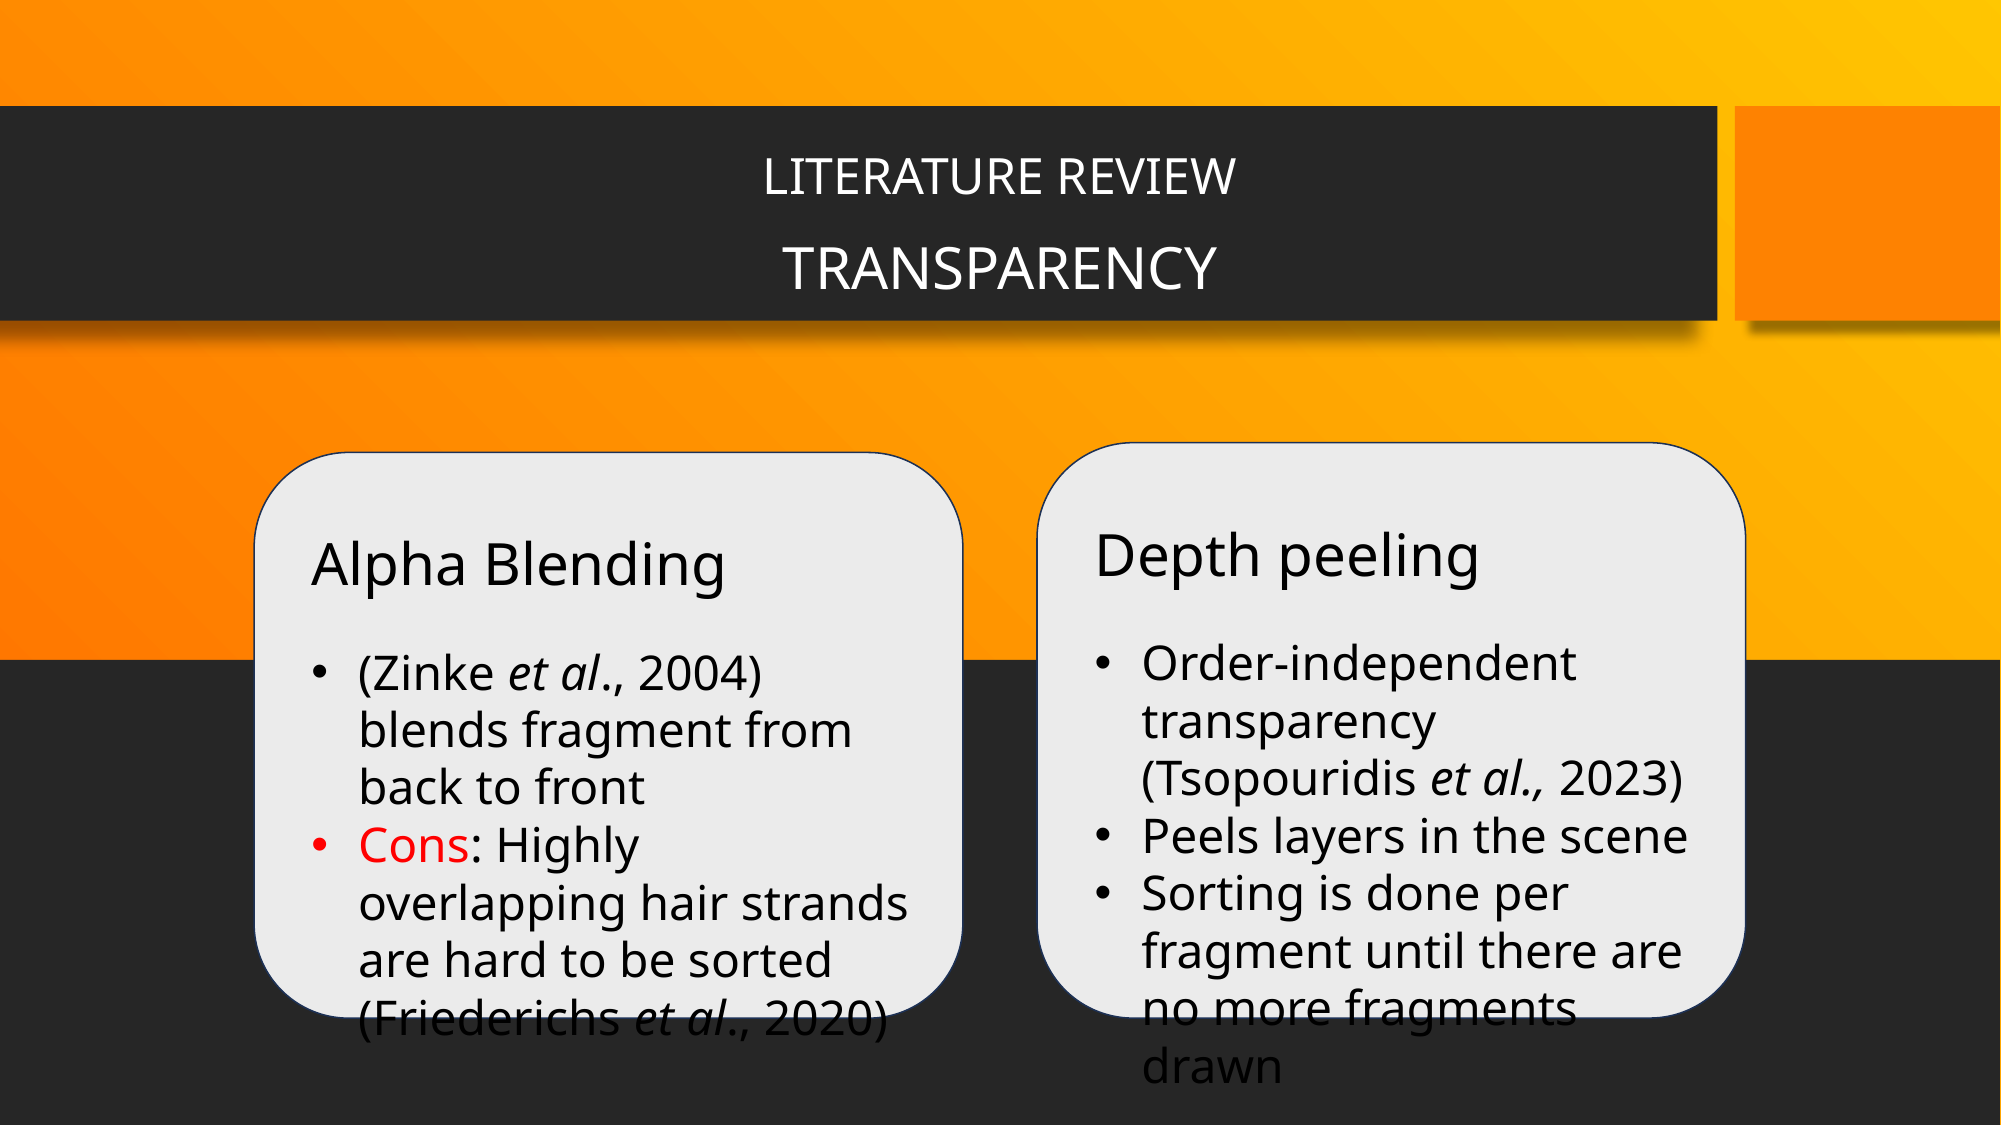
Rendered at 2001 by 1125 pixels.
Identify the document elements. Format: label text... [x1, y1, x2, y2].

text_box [254, 442, 1746, 1019]
text_box [0, 105, 1718, 322]
text_box [0, 309, 2000, 659]
text_box [0, 0, 2000, 223]
text_box [1734, 105, 2000, 322]
text_box TRANSPARENCY [141, 223, 1859, 309]
text_box LITERATURE REVIEW [494, 106, 1506, 212]
text_box [0, 659, 2000, 1125]
